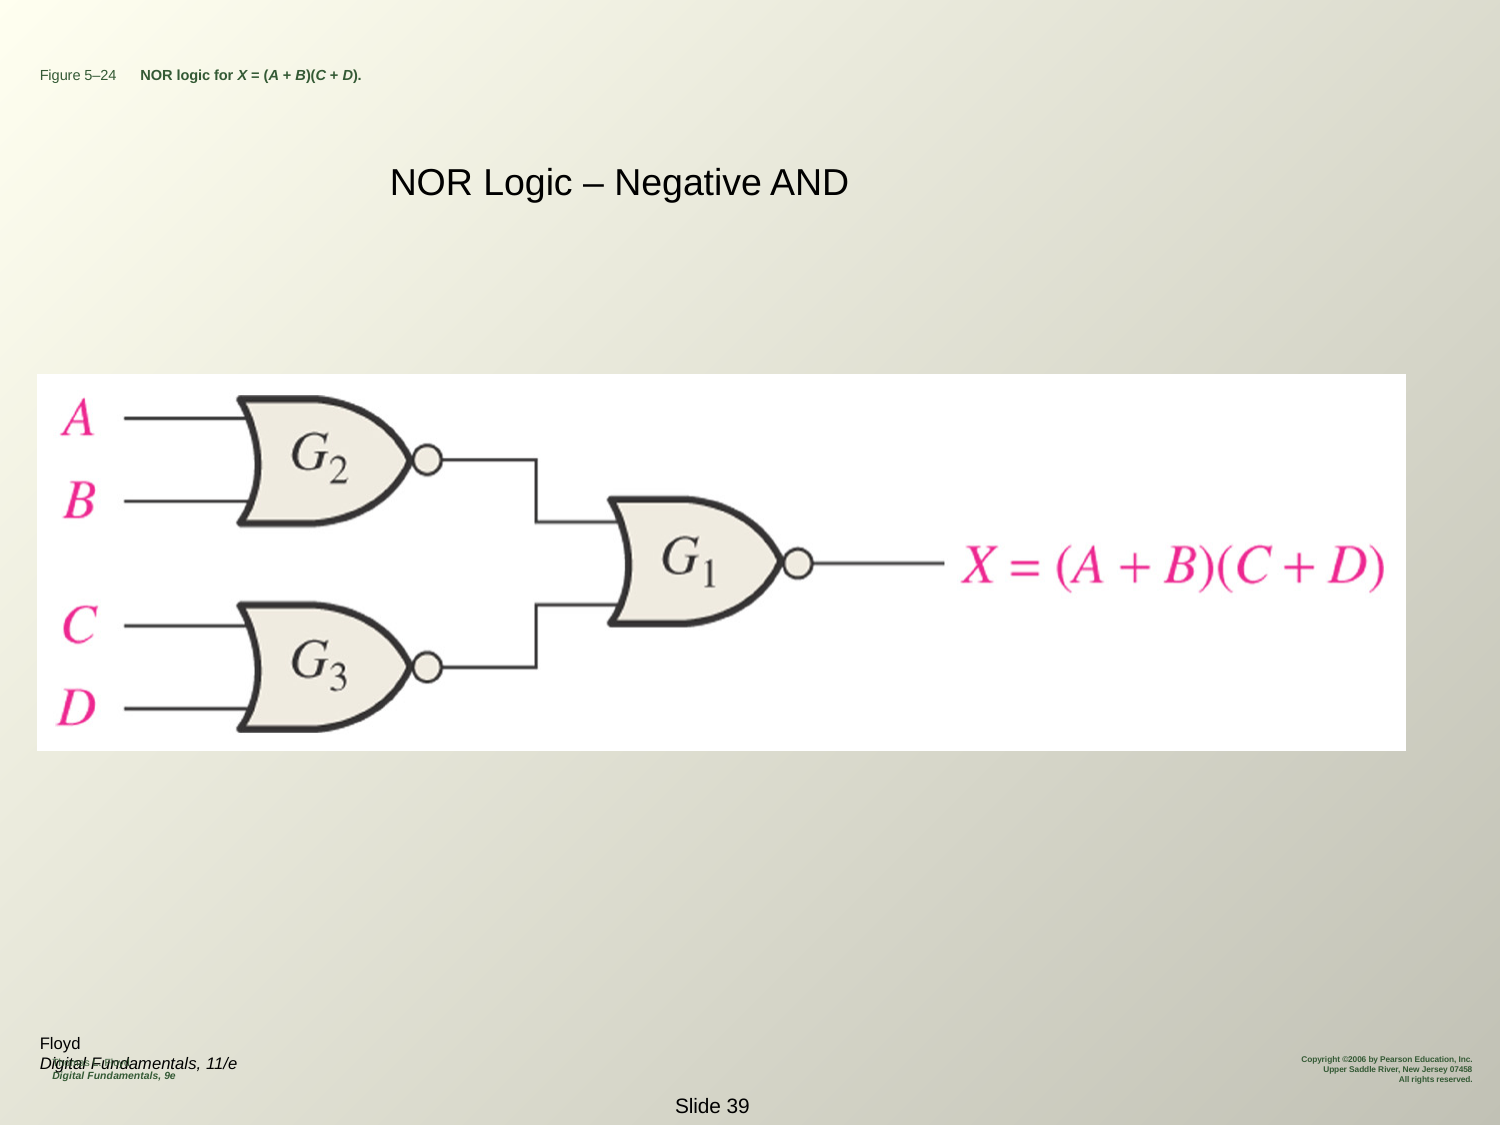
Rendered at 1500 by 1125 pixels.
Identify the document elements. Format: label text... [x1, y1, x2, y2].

text_box NOR Logic – Negative AND [374, 149, 1338, 211]
text_box Copyright ©2006 by Pearson Education, Inc. Upper Saddle River, New Jersey 07458 All rights reserved. [1112, 1024, 1488, 1113]
title Figure 5–24 NOR logic for X = (A + B)(C + D). [24, 37, 1463, 113]
text_box Thomas L. Floyd Digital Fundamentals, 9e [37, 1024, 688, 1113]
picture [37, 374, 1406, 751]
